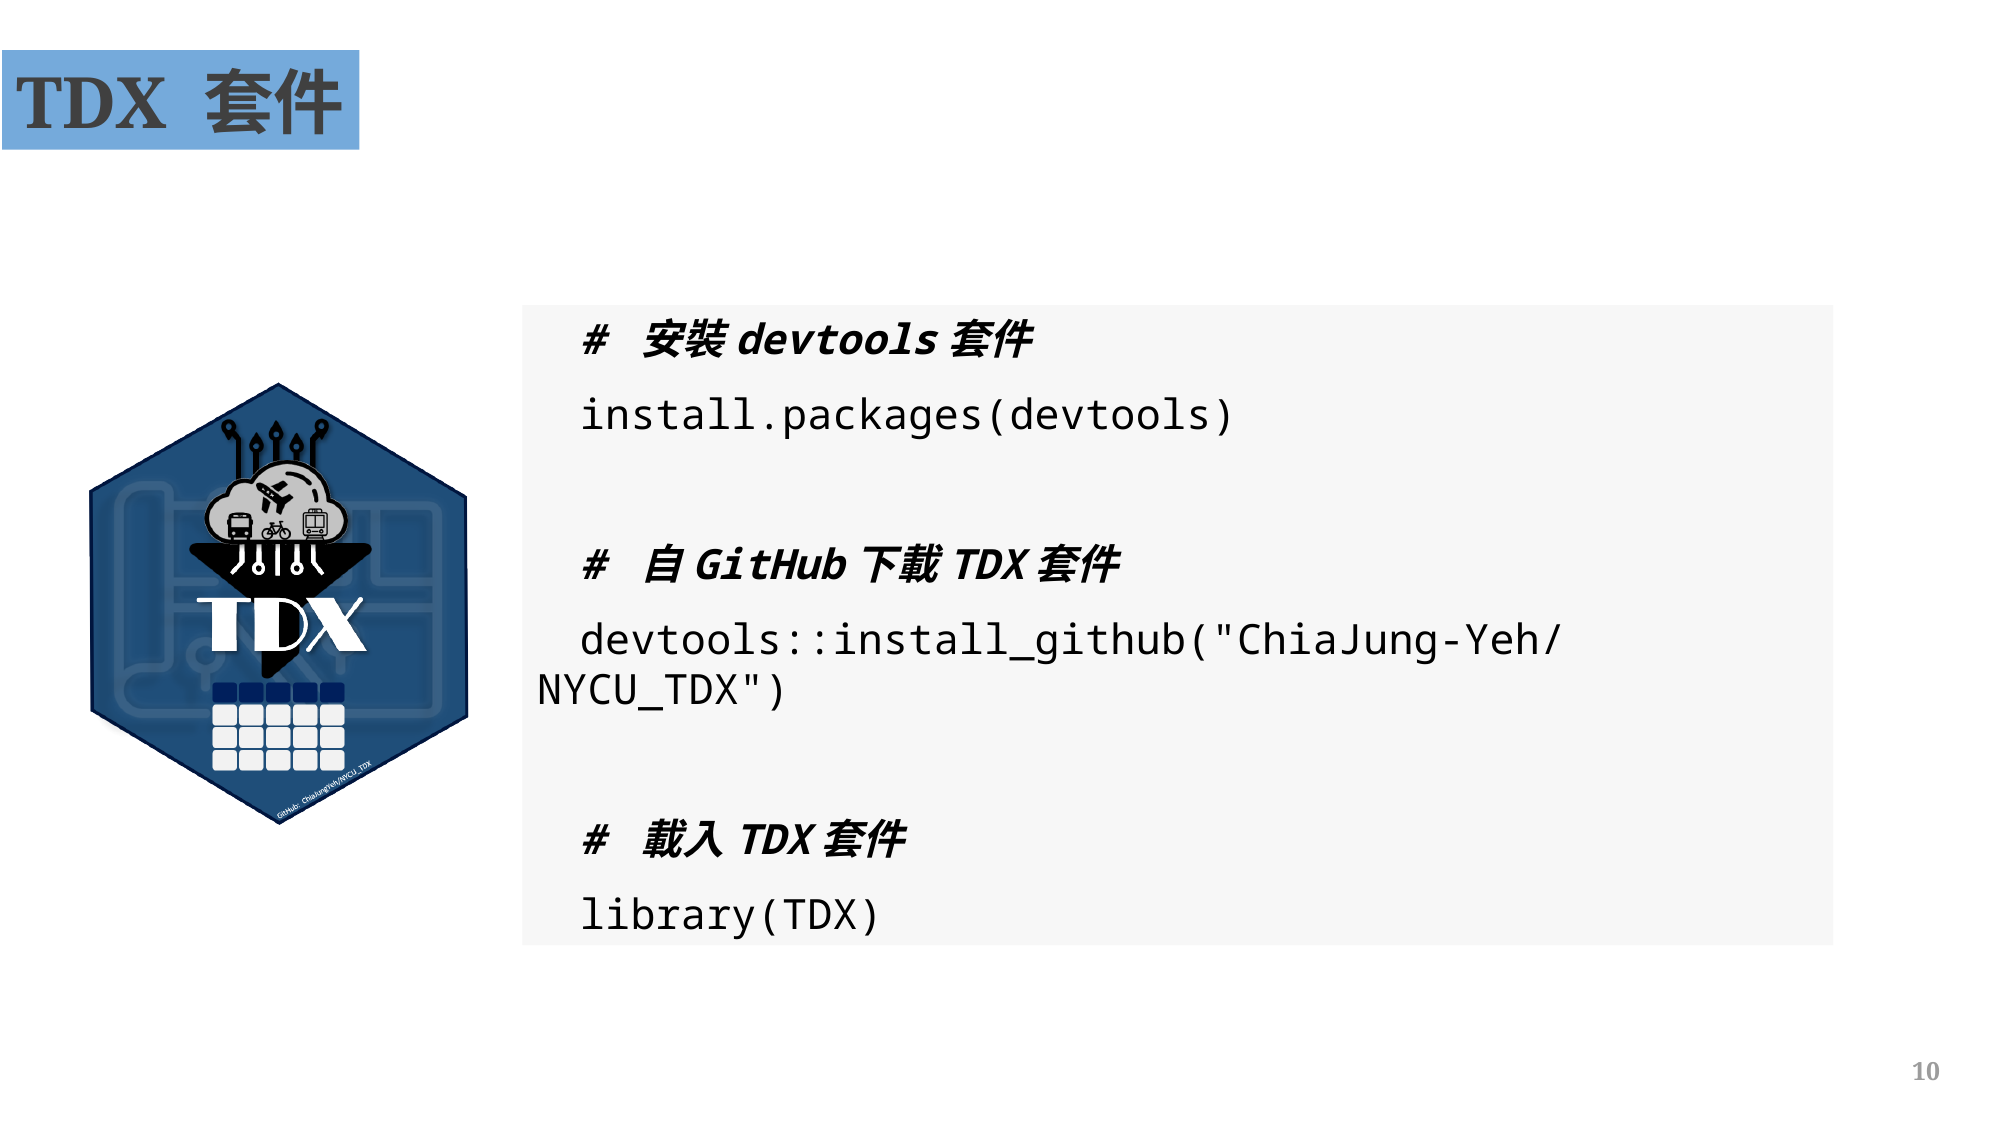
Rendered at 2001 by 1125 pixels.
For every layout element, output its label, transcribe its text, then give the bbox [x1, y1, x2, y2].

slide_number 10 [1505, 1042, 1955, 1103]
text_box TDX 套件 [2, 50, 360, 150]
picture [79, 377, 469, 828]
text_box # 安裝devtools套件 install.packages(devtools) # 自GitHub下載TDX套件 devtools::install_github("ChiaJung-Yeh/NYCU_TDX") # 載入TDX套件 library(TDX) [522, 305, 1834, 946]
